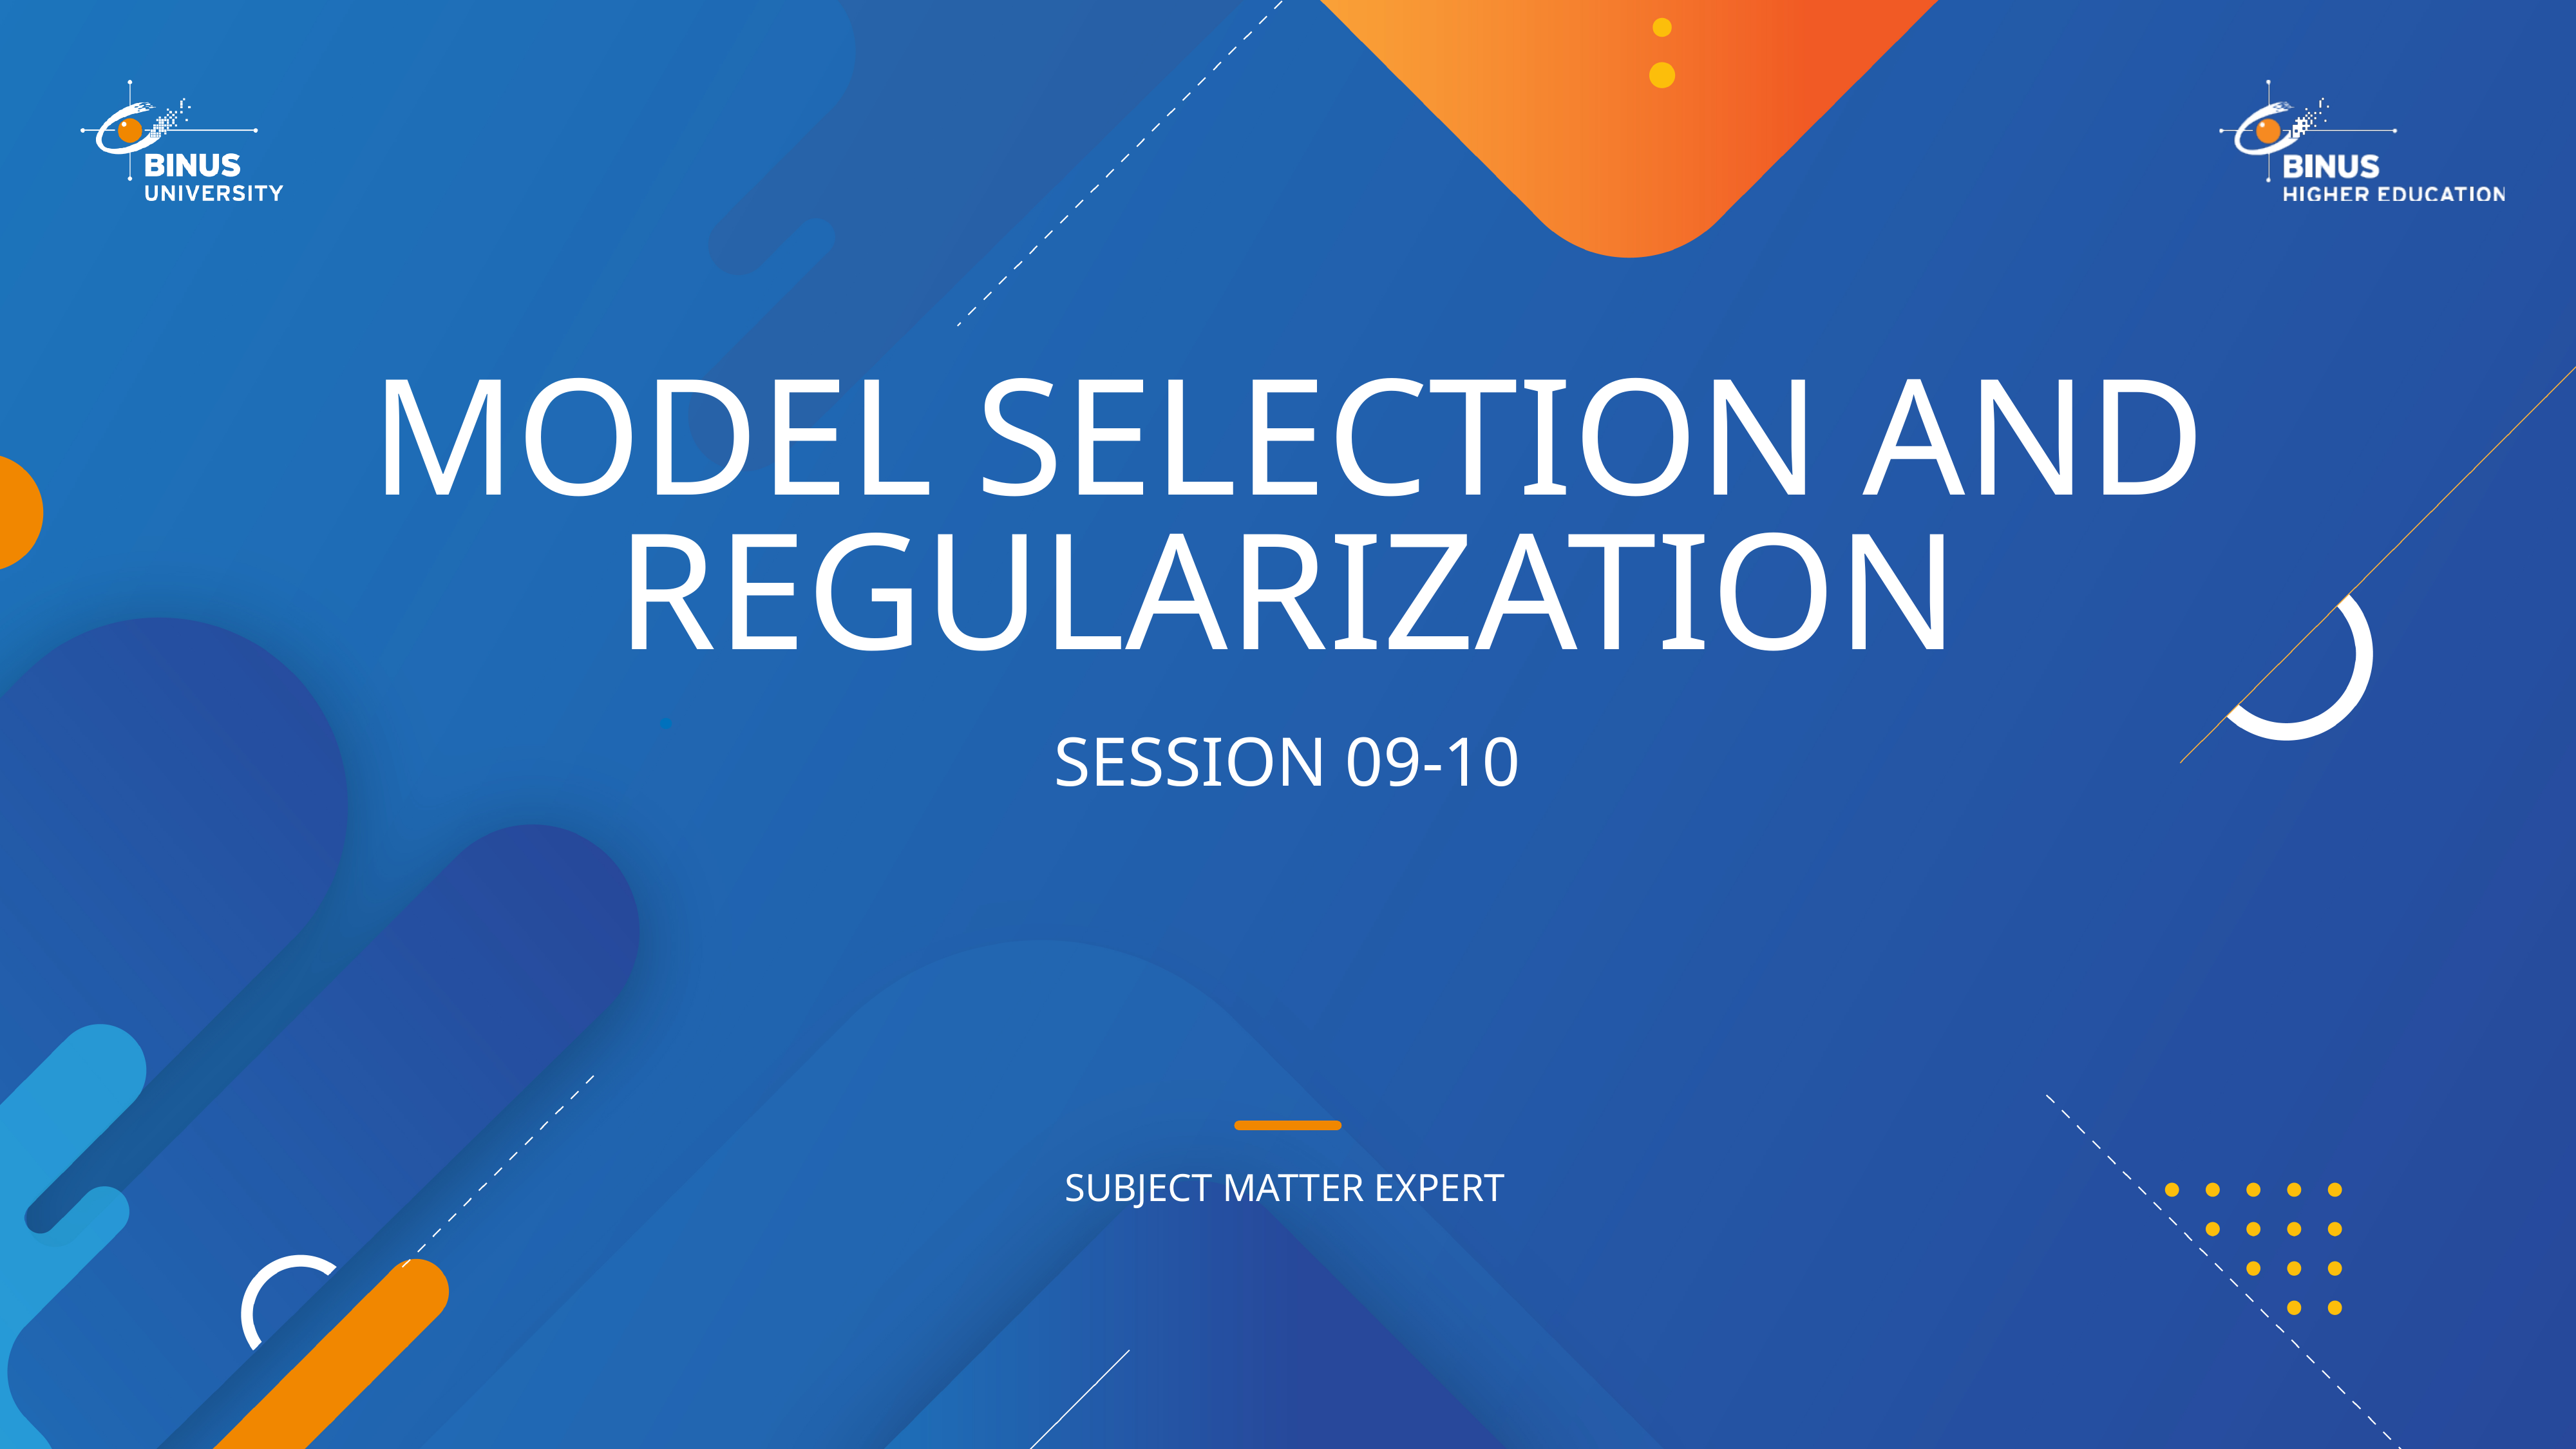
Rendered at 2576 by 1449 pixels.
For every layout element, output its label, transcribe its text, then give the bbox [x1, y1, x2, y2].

picture [0, 0, 2576, 1449]
list Session 09-10 [126, 713, 2448, 916]
title Model Selection and Regularization [127, 271, 2449, 687]
